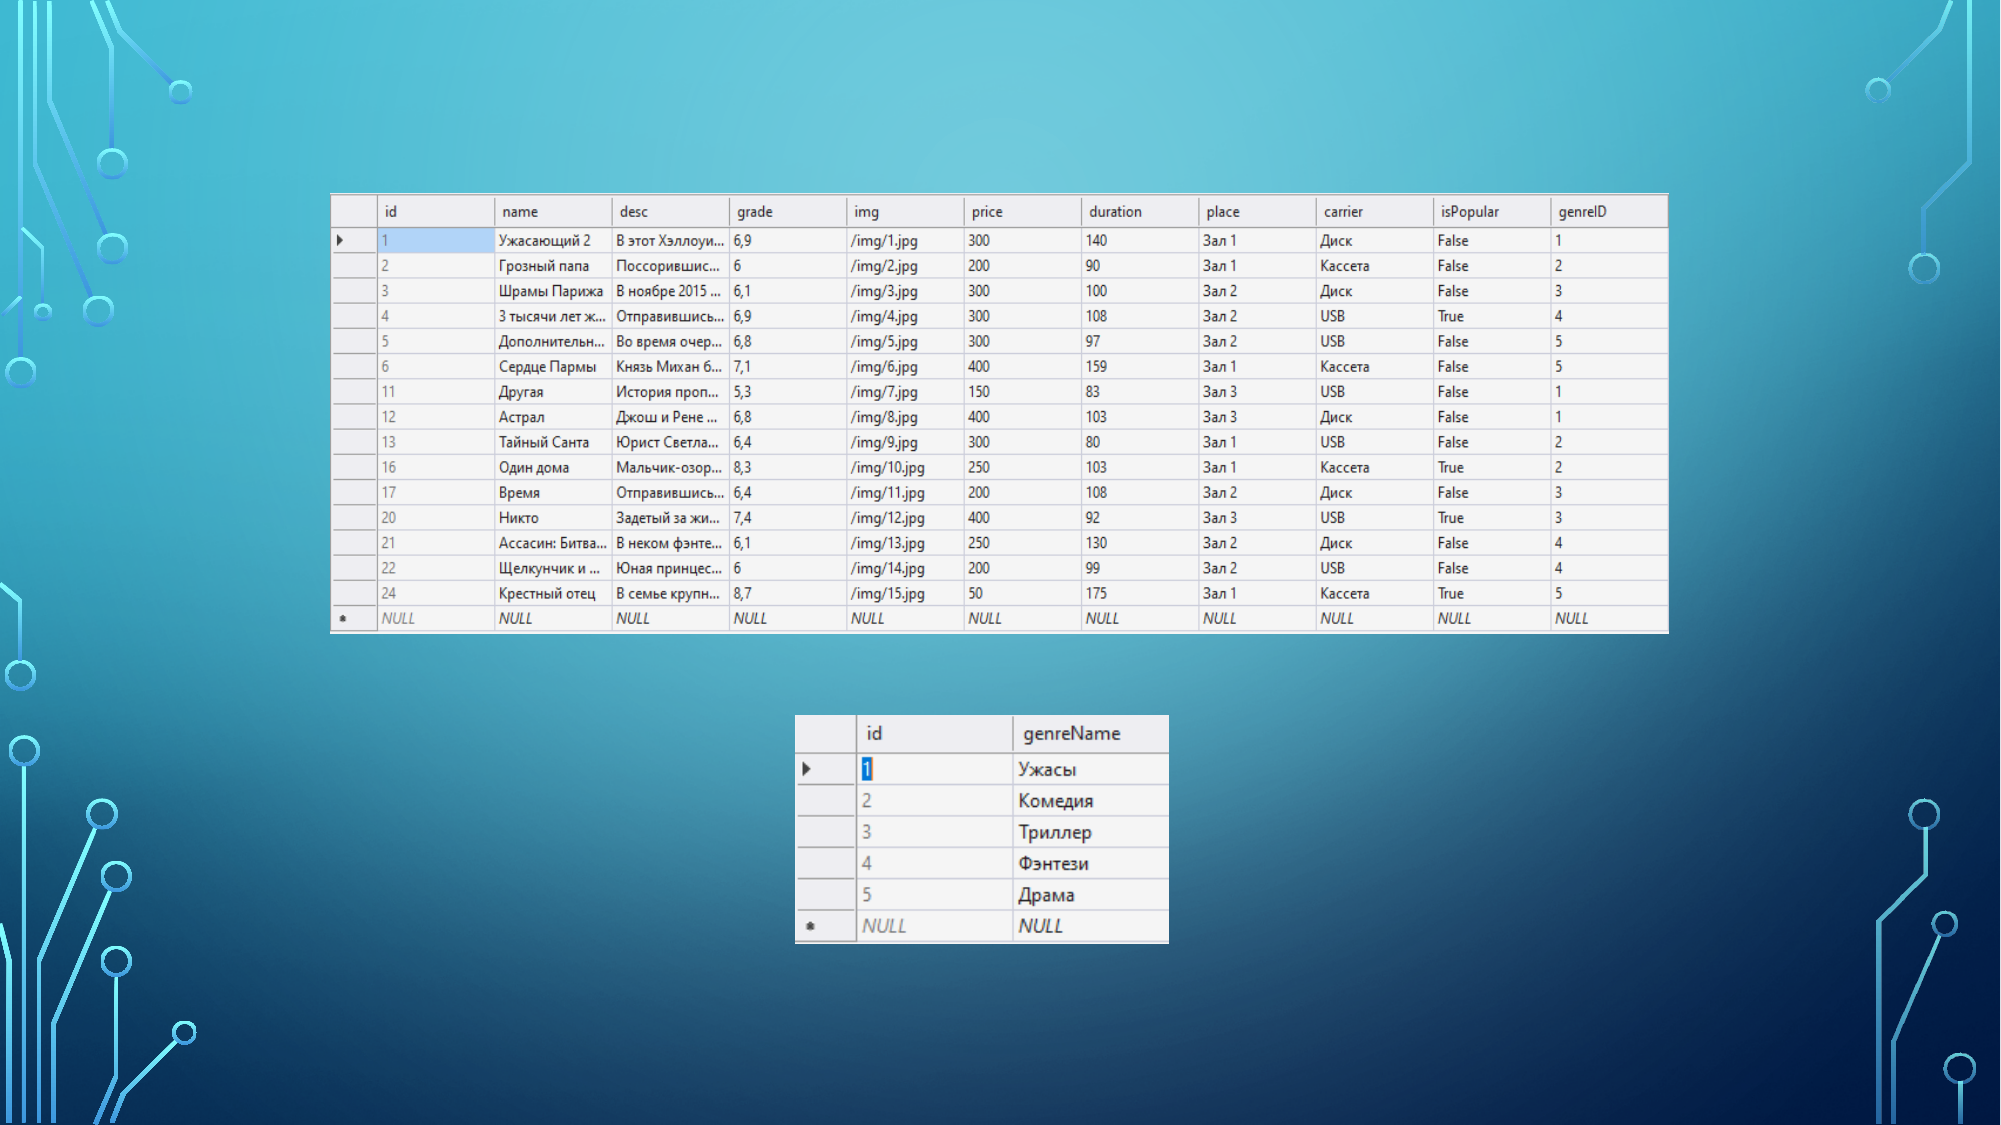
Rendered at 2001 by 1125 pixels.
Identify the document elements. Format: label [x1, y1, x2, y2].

picture [330, 193, 1669, 635]
picture [795, 715, 1170, 944]
